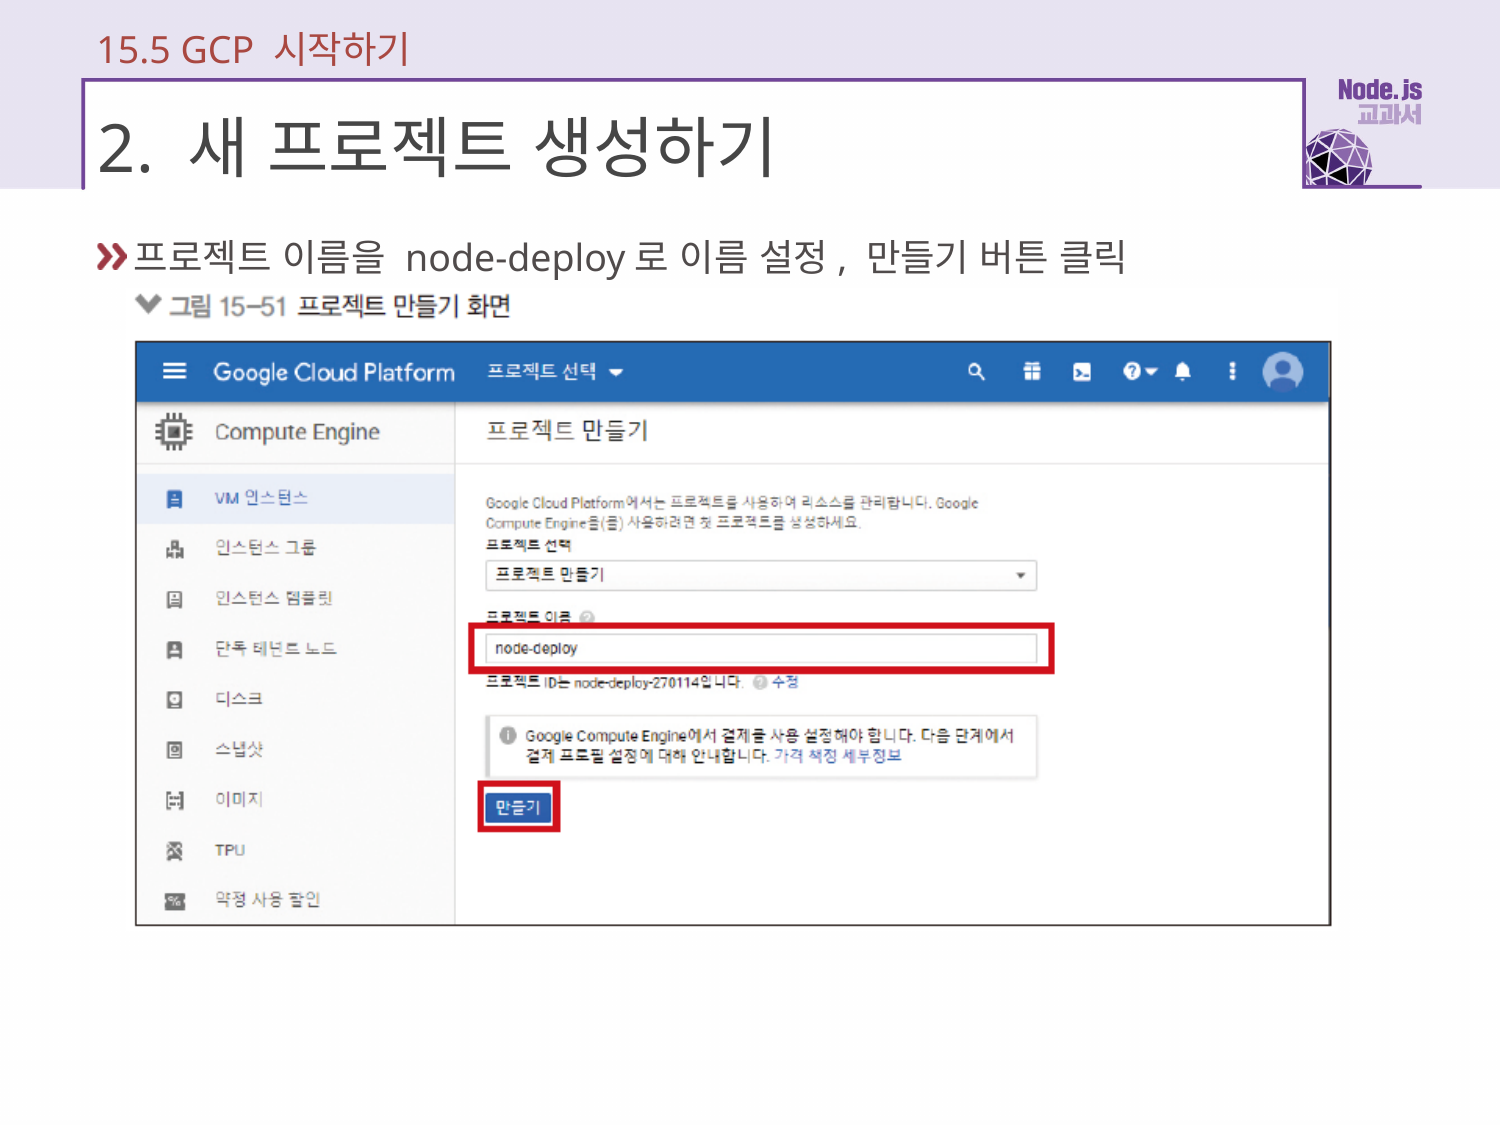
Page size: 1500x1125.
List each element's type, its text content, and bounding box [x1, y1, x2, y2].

list 프로젝트 이름을 node-deploy로 이름 설정, 만들기 버튼 클릭 [81, 222, 1412, 1037]
title 2. 새 프로젝트 생성하기 [82, 61, 1413, 193]
picture [0, 0, 1500, 1125]
text_box 15.5 GCP 시작하기 [81, 14, 807, 62]
